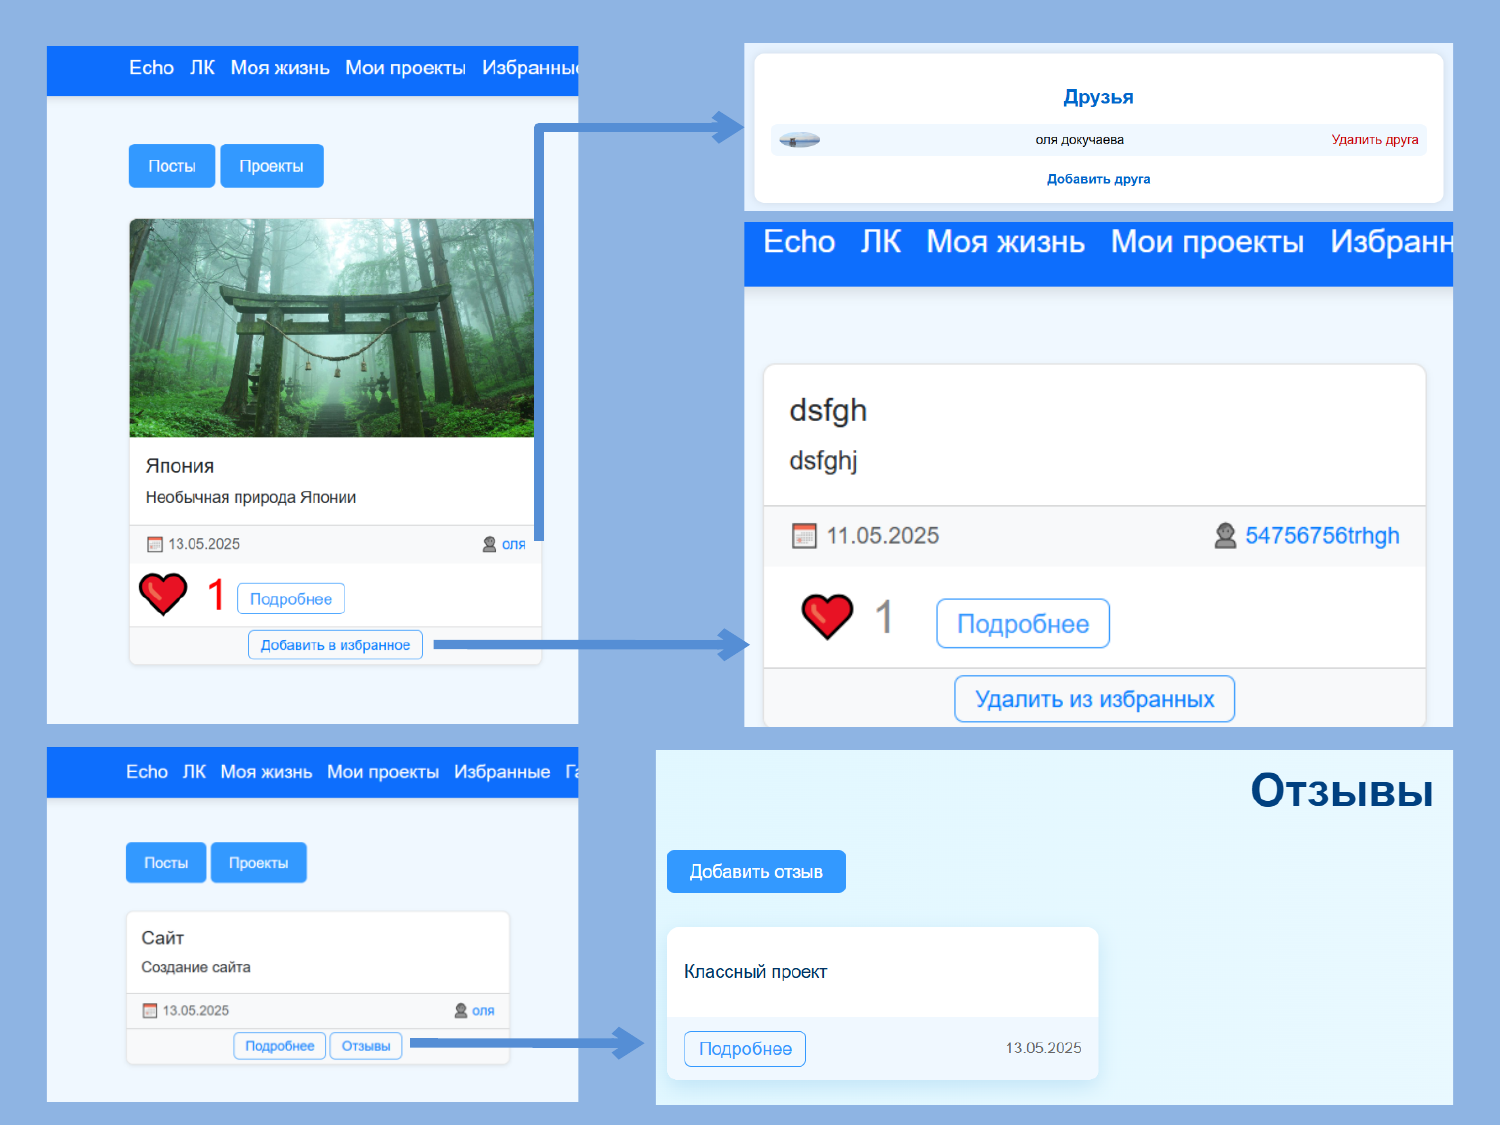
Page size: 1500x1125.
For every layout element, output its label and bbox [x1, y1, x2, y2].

picture [744, 222, 1454, 727]
picture [744, 43, 1454, 212]
text_box [434, 230, 849, 437]
picture [655, 749, 1454, 1105]
picture [46, 746, 579, 1102]
picture [46, 46, 579, 724]
